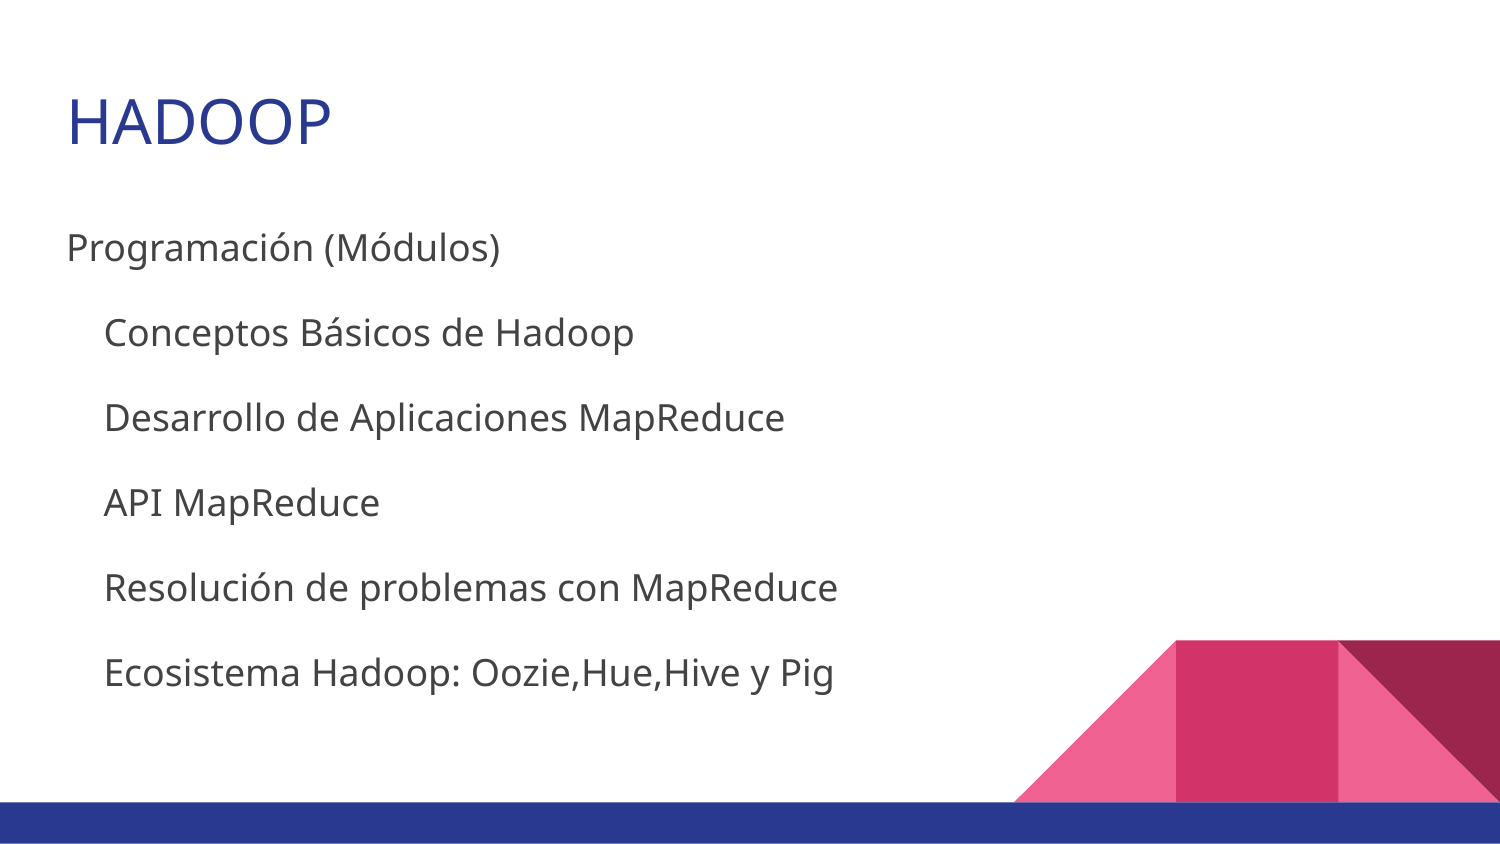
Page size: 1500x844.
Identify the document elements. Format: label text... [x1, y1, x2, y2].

title HADOOP [51, 67, 1449, 167]
list Programación (Módulos) Conceptos Básicos de Hadoop Desarrollo de Aplicaciones MapReduce API MapReduce Resolución de problemas con MapReduce Ecosistema Hadoop: Oozie,Hue,Hive y Pig [51, 201, 1449, 750]
